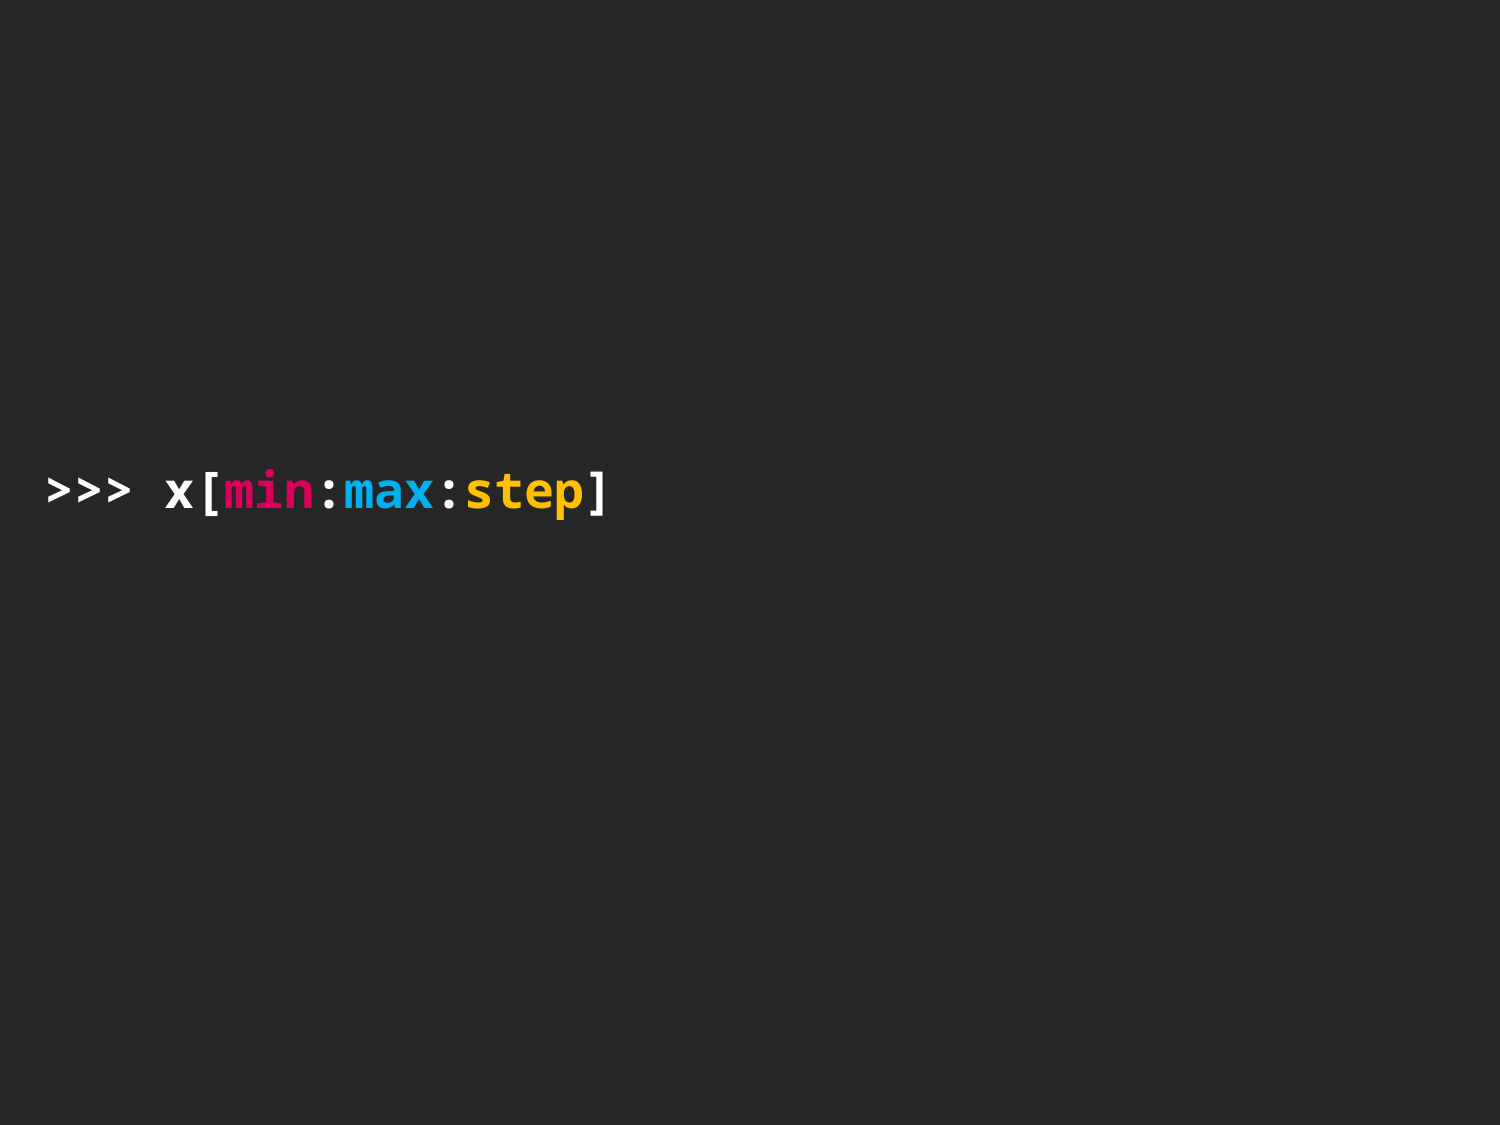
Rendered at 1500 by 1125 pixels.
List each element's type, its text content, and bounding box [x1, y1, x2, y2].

list >>> x[min:max:step] [29, 30, 1471, 1094]
